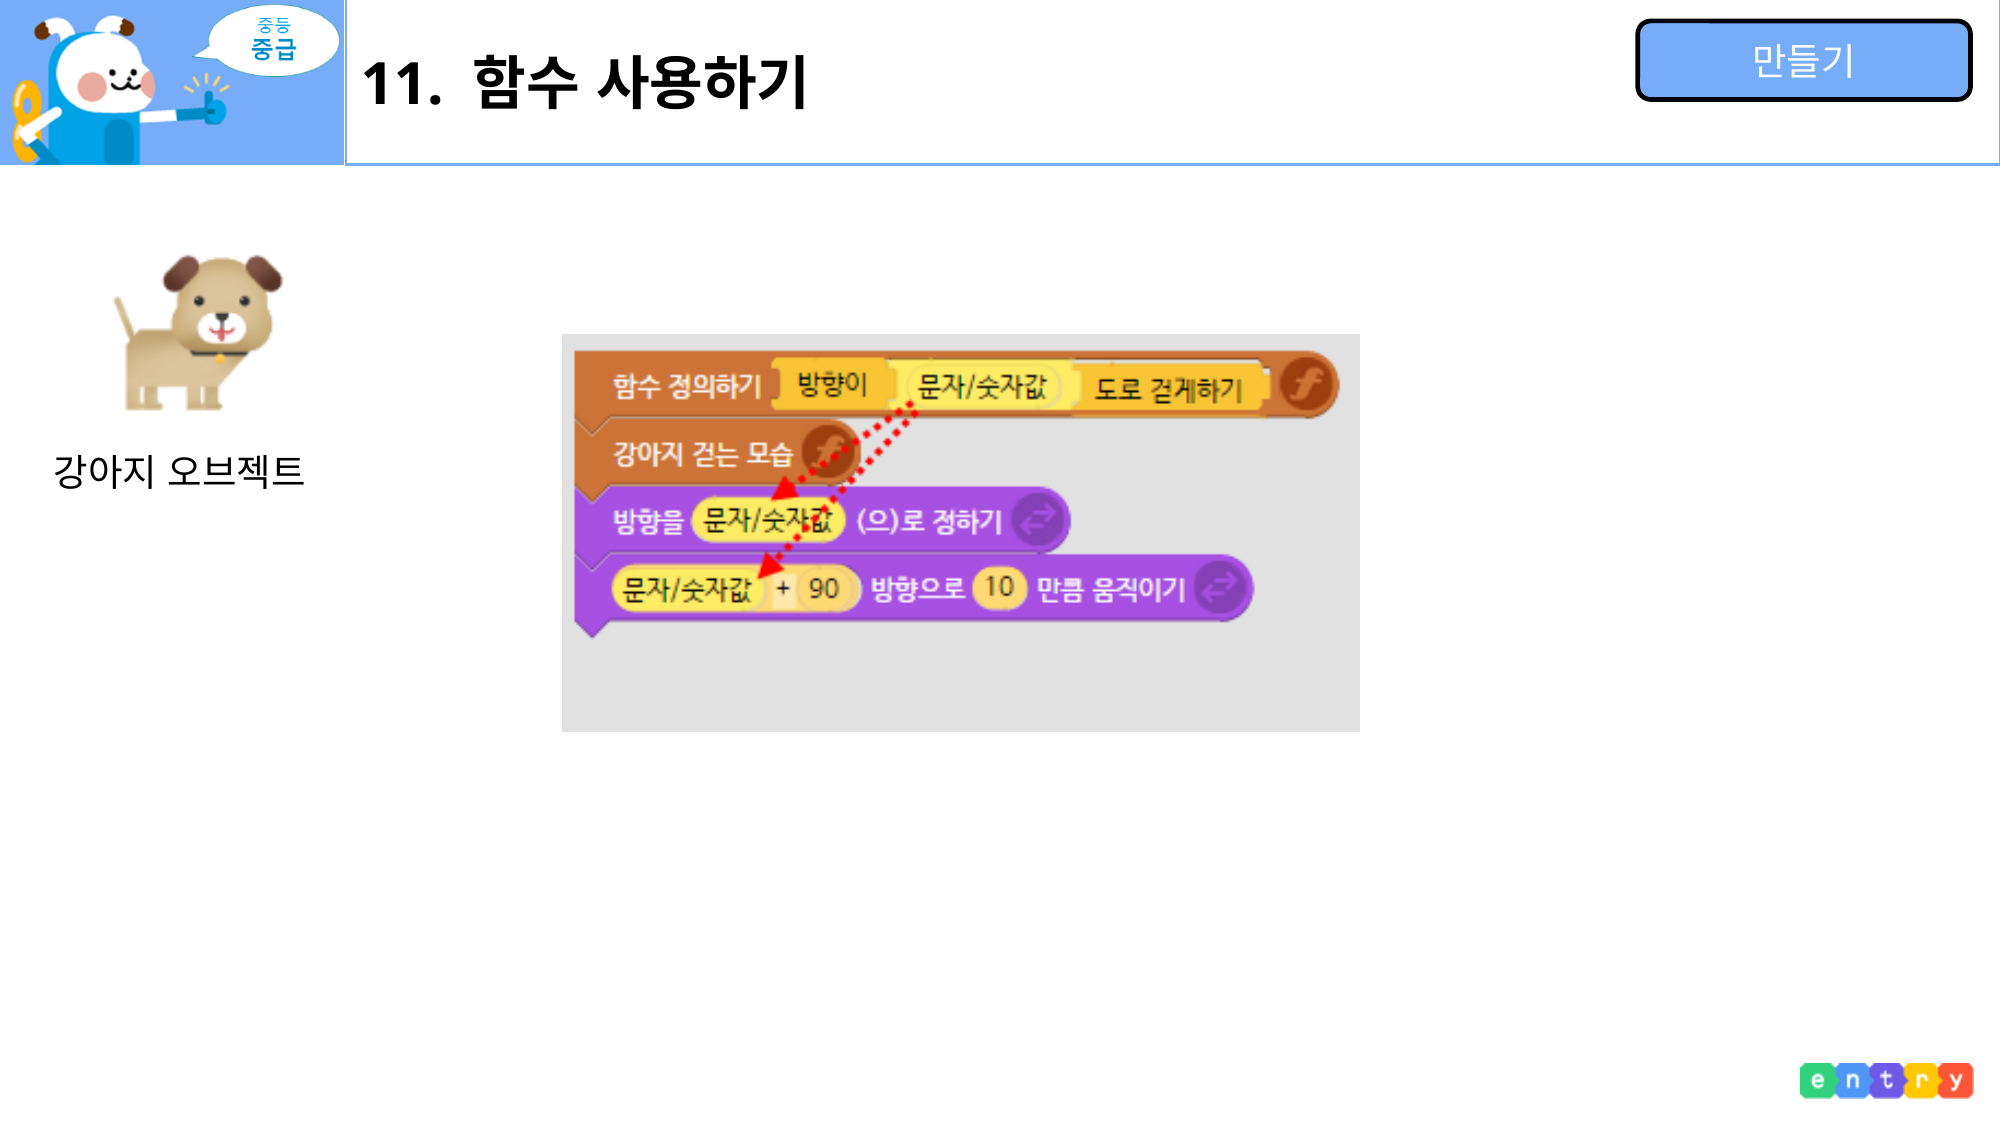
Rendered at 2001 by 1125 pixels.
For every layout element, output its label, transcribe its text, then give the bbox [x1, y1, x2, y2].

picture [102, 245, 294, 424]
picture [562, 334, 1360, 732]
text_box 강아지 오브젝트 [39, 441, 321, 502]
text_box [344, 0, 2000, 75]
picture [1795, 1059, 1977, 1103]
text_box 만들기 [1636, 19, 1972, 101]
text_box 11. 함수 사용하기 [345, 75, 2000, 166]
picture [0, 0, 344, 165]
